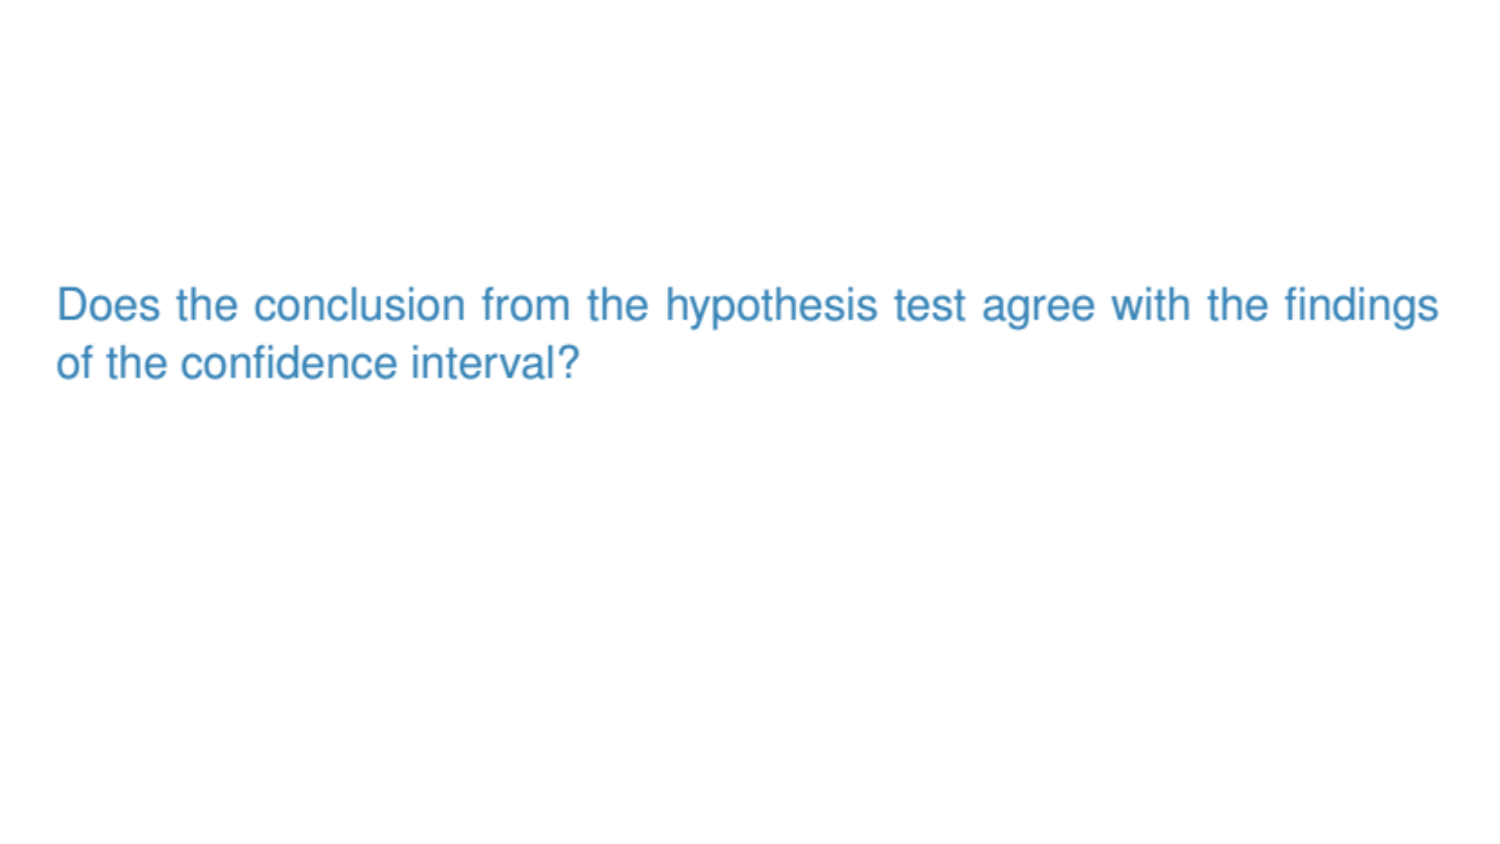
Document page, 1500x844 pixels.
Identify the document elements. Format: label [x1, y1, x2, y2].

picture [36, 264, 1468, 403]
